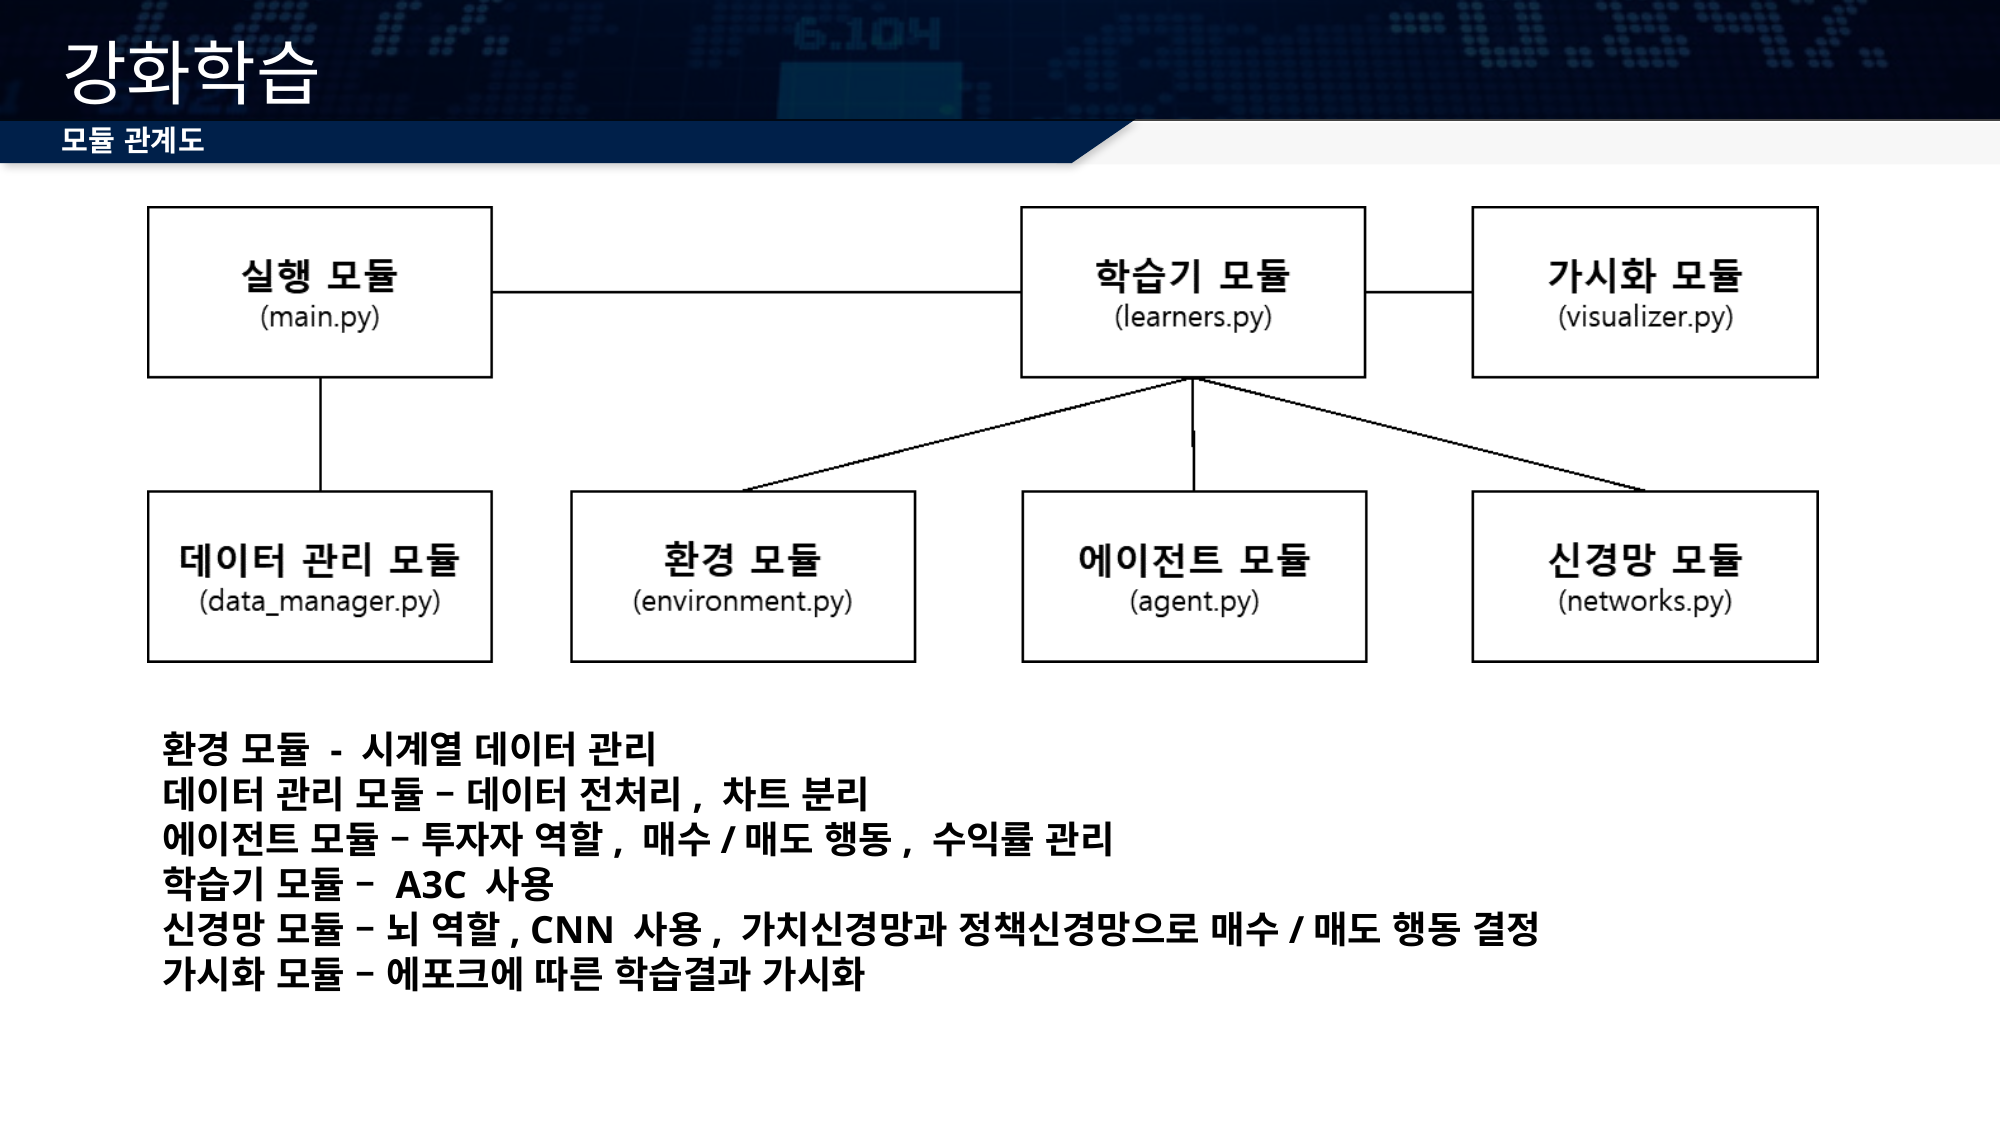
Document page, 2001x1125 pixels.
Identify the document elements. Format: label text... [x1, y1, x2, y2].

text_box 환경 모듈 - 시계열 데이터 관리 데이터 관리 모듈 – 데이터 전처리, 차트 분리 에이전트 모듈 – 투자자 역할, 매수/매도 행동, 수익률 관리 학습기 모듈 – A3C 사용 신경망 모듈 – 뇌 역할, CNN 사용, 가치신경망과 정책신경망으로 매수/매도 행동 결정 가시화 모듈 – 에포크에 따른 학습결과 가시화 [147, 719, 1859, 1049]
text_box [0, 0, 2000, 121]
text_box 모듈 관계도 [47, 123, 540, 165]
picture [147, 206, 1819, 663]
